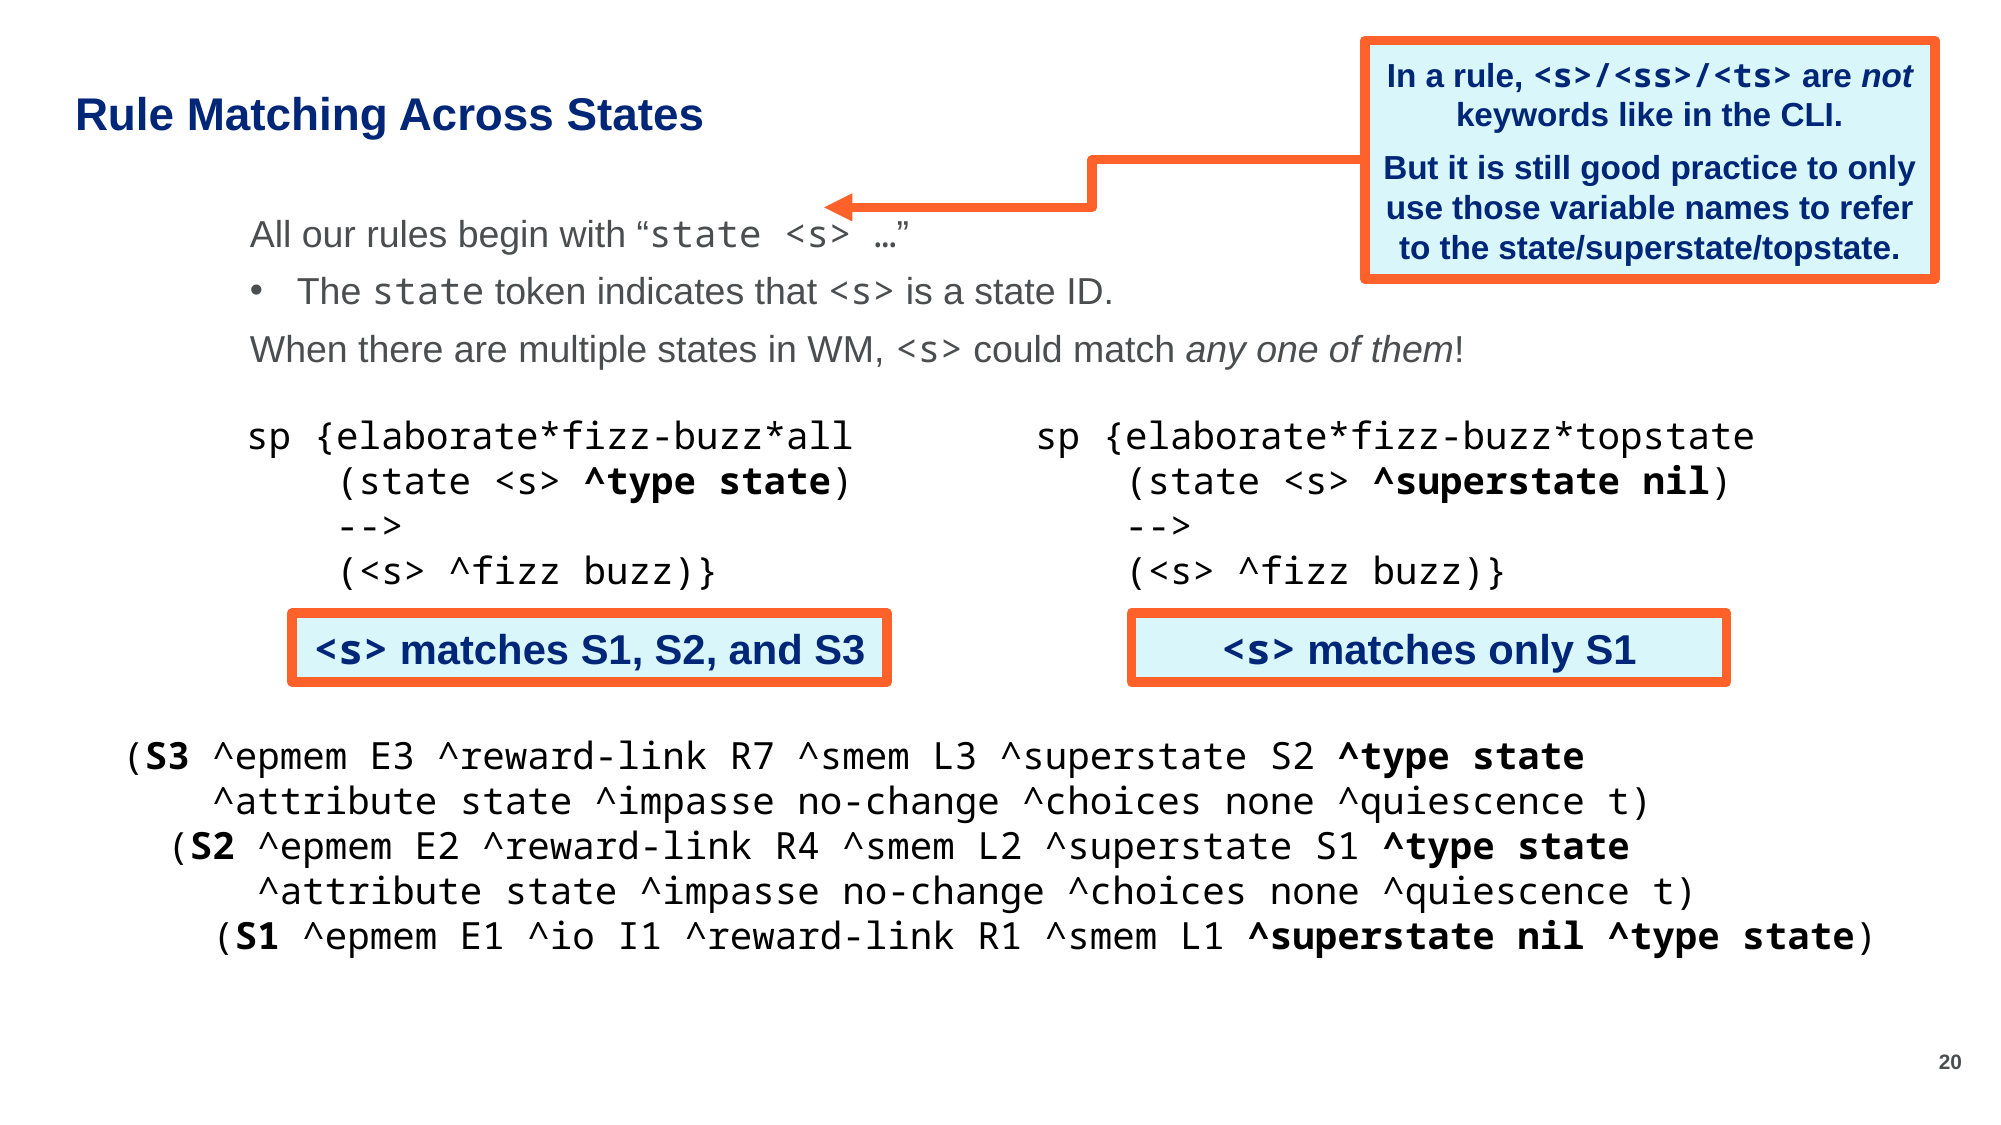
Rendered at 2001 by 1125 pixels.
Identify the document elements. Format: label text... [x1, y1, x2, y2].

title Rule Matching Across States [75, 91, 1364, 142]
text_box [824, 159, 1365, 208]
text_box In a rule, <s>/<ss>/<ts> are not keywords like in the CLI. But it is still good practice to only use those variable names to refer to the state/superstate/topstate. [1364, 39, 1936, 280]
text_box (S3 ^epmem E3 ^reward-link R7 ^smem L3 ^superstate S2 ^type state ^attribute state ^impasse no-change ^choices none ^quiescence t) (S2 ^epmem E2 ^reward-link R4 ^smem L2 ^superstate S1 ^type state ^attribute state ^impasse no-change ^choices none ^quiescence t) (S1 ^epmem E1 ^io I1 ^reward-link R1 ^smem L1 ^superstate nil ^type state) [122, 731, 1878, 1005]
list All our rules begin with “state <s> …” The state token indicates that <s> is a state ID. When there are multiple states in WM, <s> could match any one of them! [249, 209, 1750, 379]
text_box sp {elaborate*fizz-buzz*all (state <s> ^type state) --> (<s> ^fizz buzz)} [246, 412, 854, 593]
text_box sp {elaborate*fizz-buzz*topstate (state <s> ^superstate nil) --> (<s> ^fizz buzz)} [1035, 412, 1756, 593]
text_box <s> matches S1, S2, and S3 [291, 612, 888, 683]
text_box <s> matches only S1 [1130, 612, 1727, 683]
